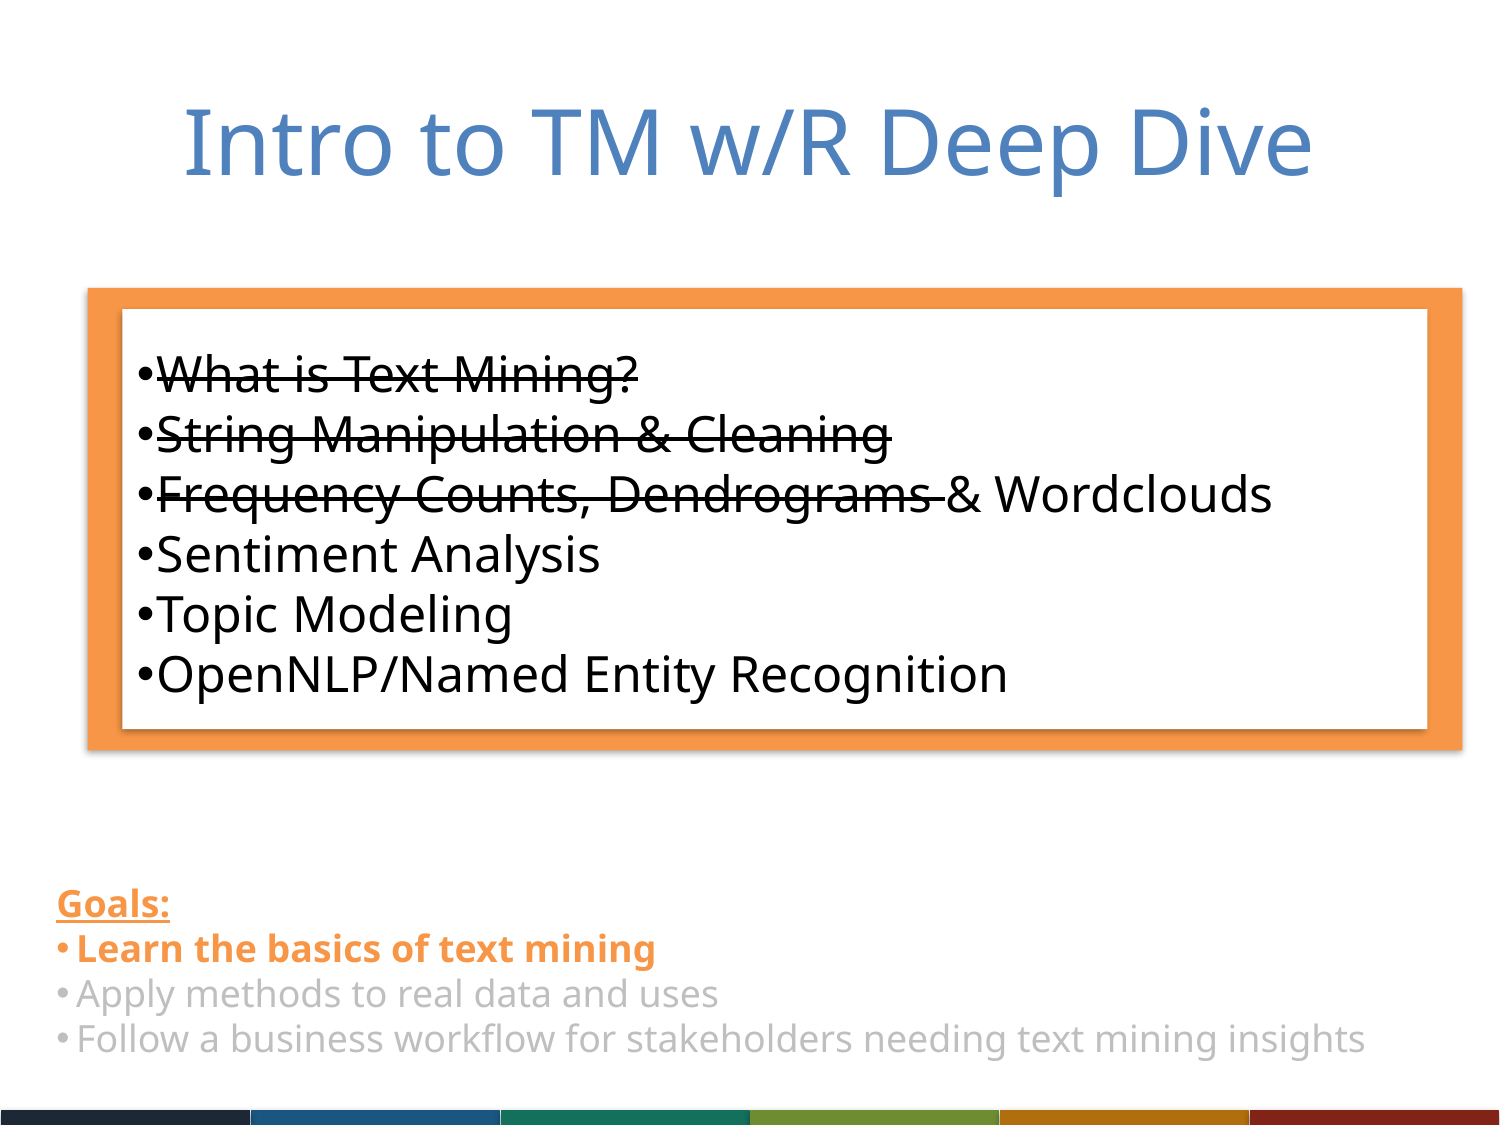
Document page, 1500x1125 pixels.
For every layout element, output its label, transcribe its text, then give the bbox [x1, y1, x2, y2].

text_box Intro to TM w/R Deep Dive [74, 45, 1425, 233]
text_box [87, 287, 1463, 751]
text_box Goals: Learn the basics of text mining Apply methods to real data and uses Follow a business workflow for stakeholders needing text mining insights [41, 872, 1383, 1068]
text_box [122, 308, 1428, 730]
text_box What is Text Mining? String Manipulation & Cleaning Frequency Counts, Dendrograms & Wordclouds Sentiment Analysis Topic Modeling OpenNLP/Named Entity Recognition [122, 335, 1289, 711]
